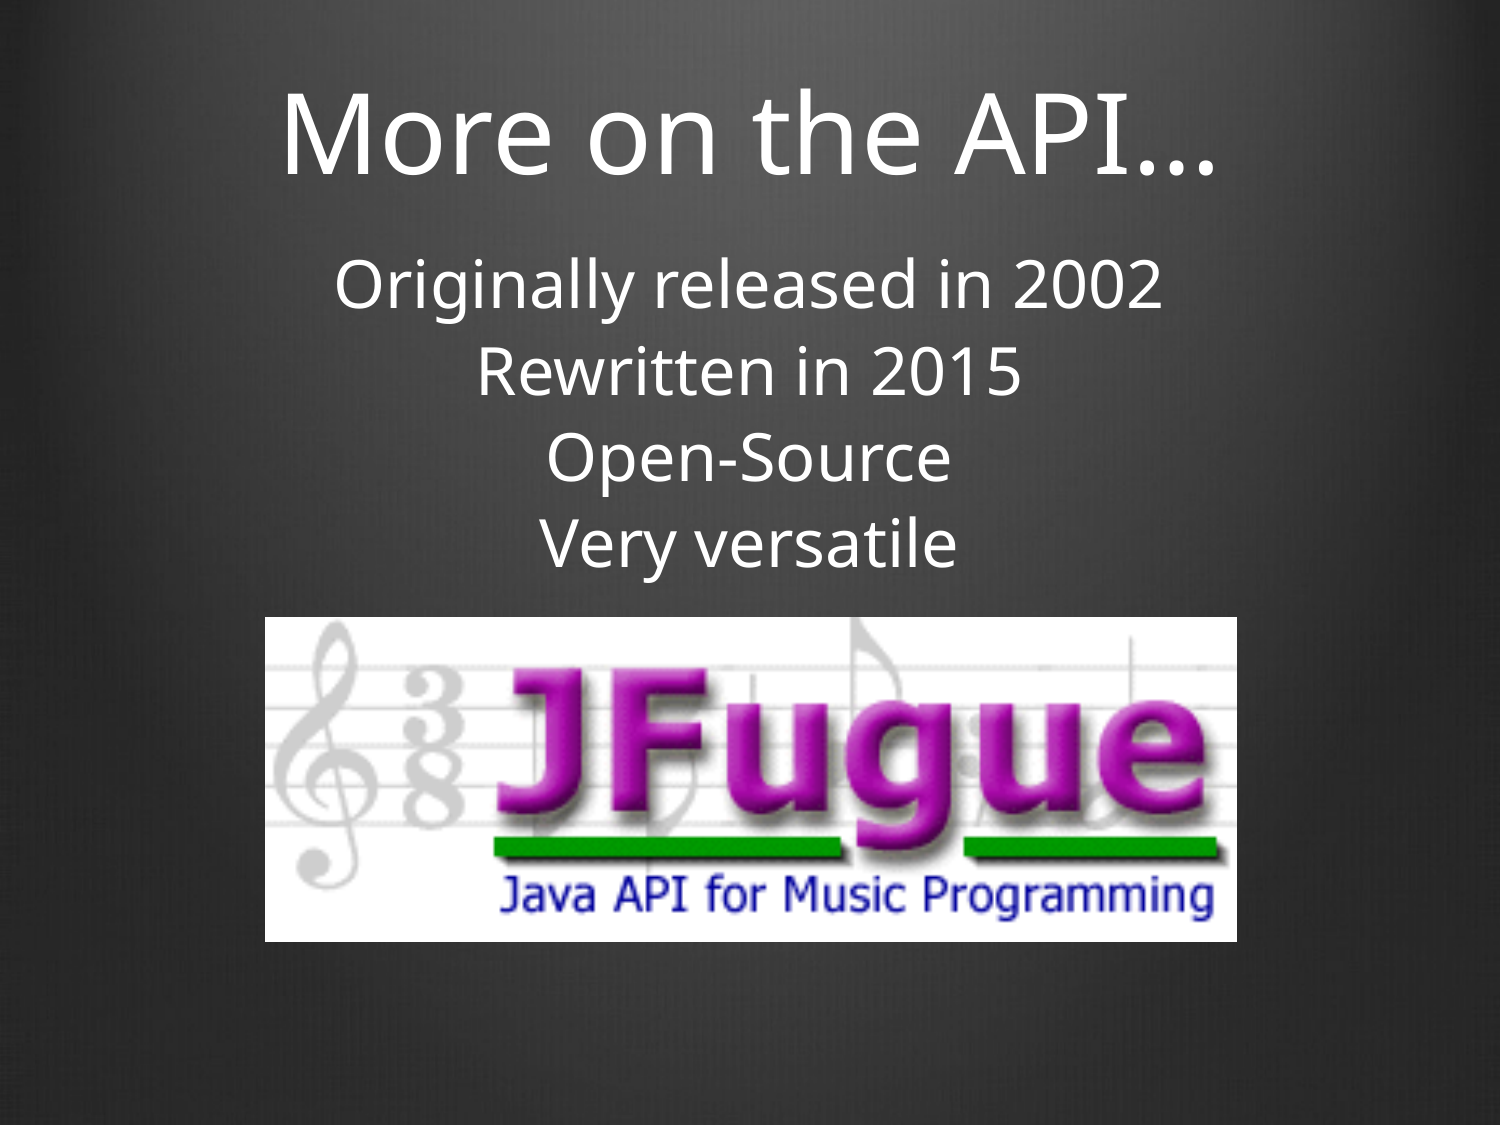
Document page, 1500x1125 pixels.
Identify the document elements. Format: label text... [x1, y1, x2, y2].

list Originally released in 2002 Rewritten in 2015 Open-Source Very versatile [112, 234, 1388, 1033]
title More on the API… [112, 17, 1388, 205]
picture [265, 617, 1237, 942]
